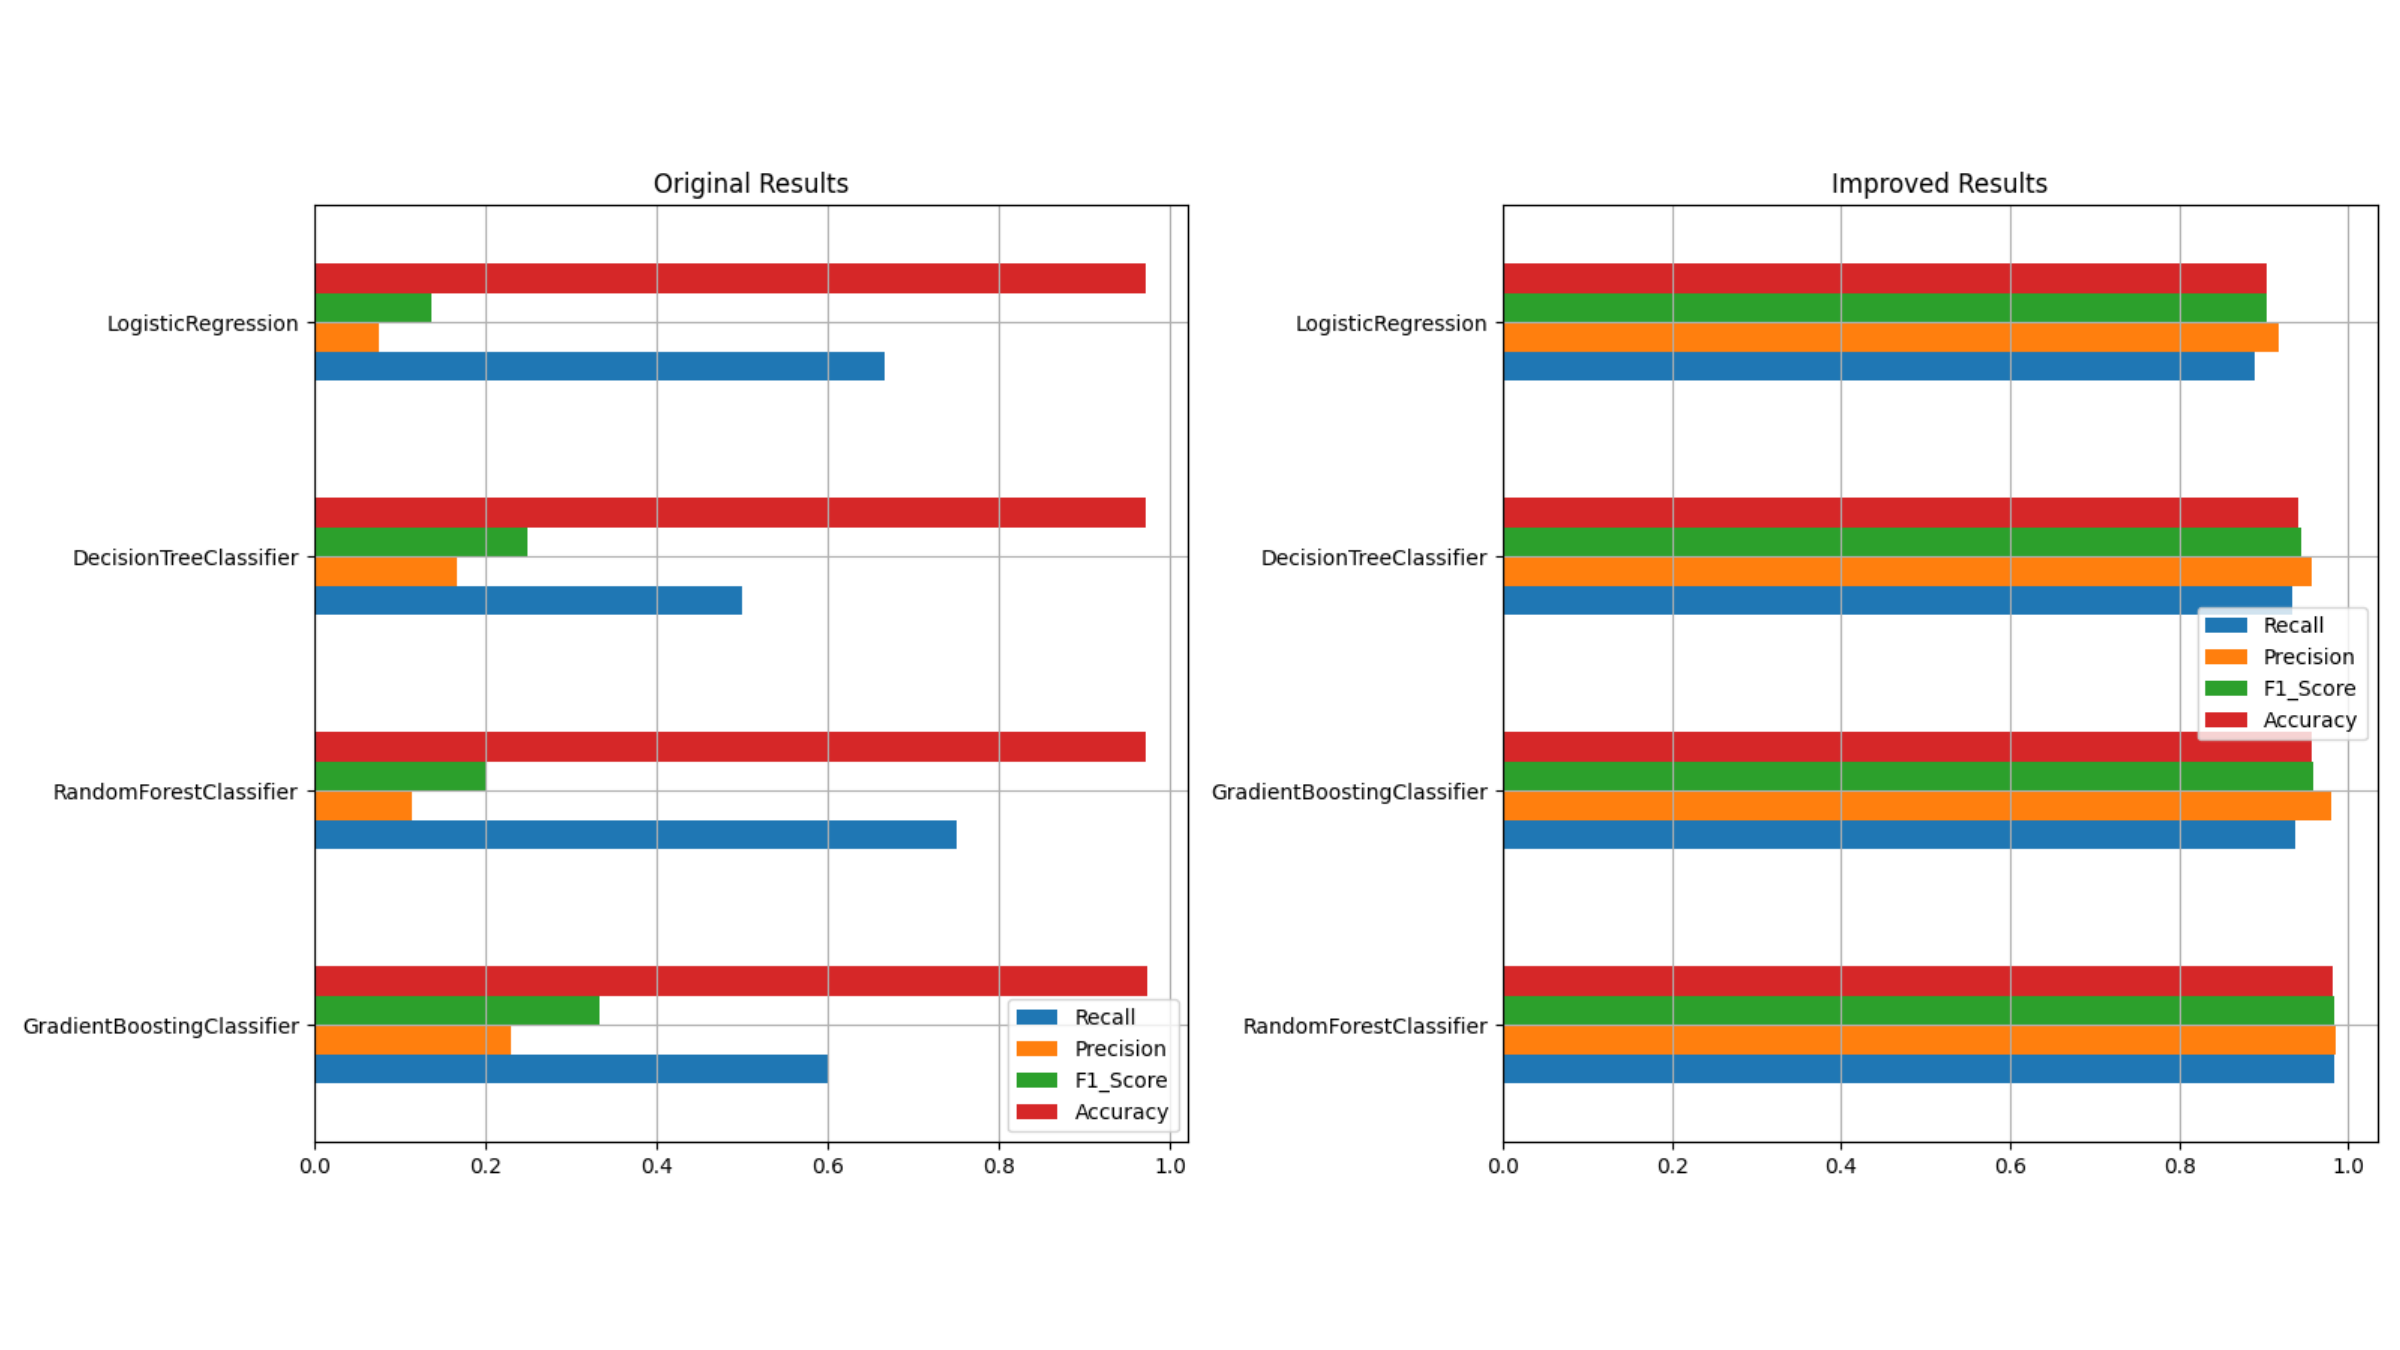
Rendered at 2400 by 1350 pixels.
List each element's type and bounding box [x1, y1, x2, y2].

picture [7, 157, 2393, 1193]
